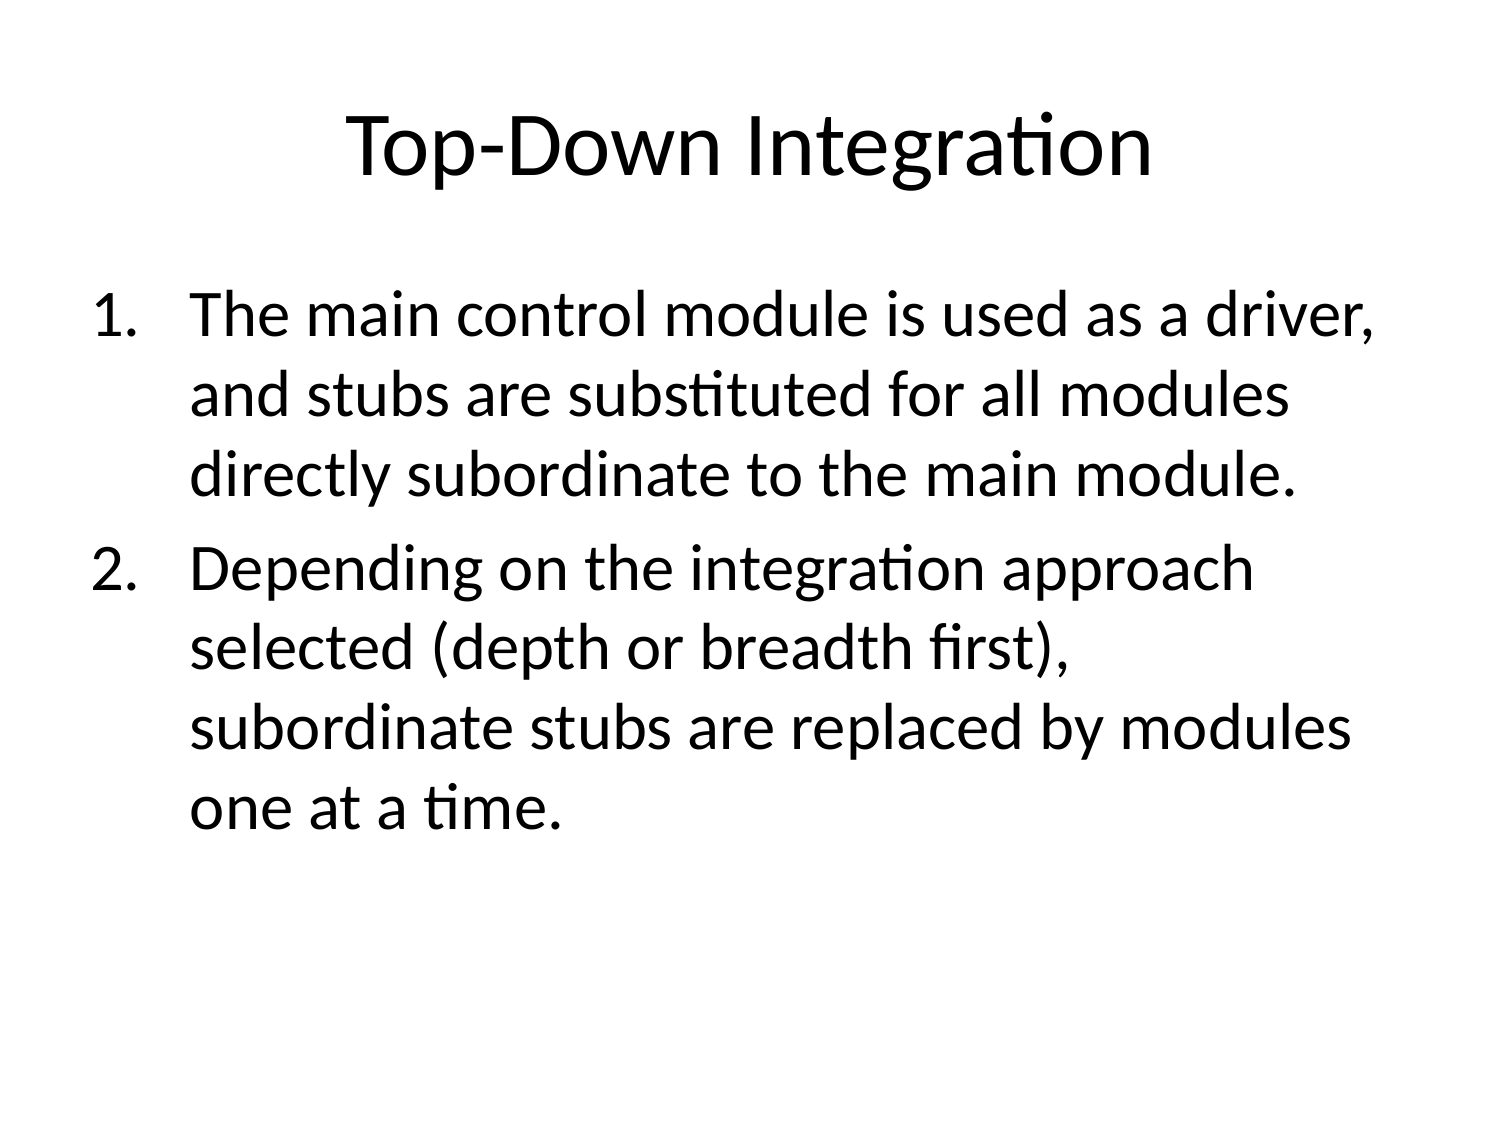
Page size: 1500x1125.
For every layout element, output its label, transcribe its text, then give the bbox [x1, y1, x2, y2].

list The main control module is used as a driver, and stubs are substituted for all modules directly subordinate to the main module. Depending on the integration approach selected (depth or breadth first), subordinate stubs are replaced by modules one at a time. [75, 262, 1425, 1005]
title Top-Down Integration [75, 45, 1425, 233]
